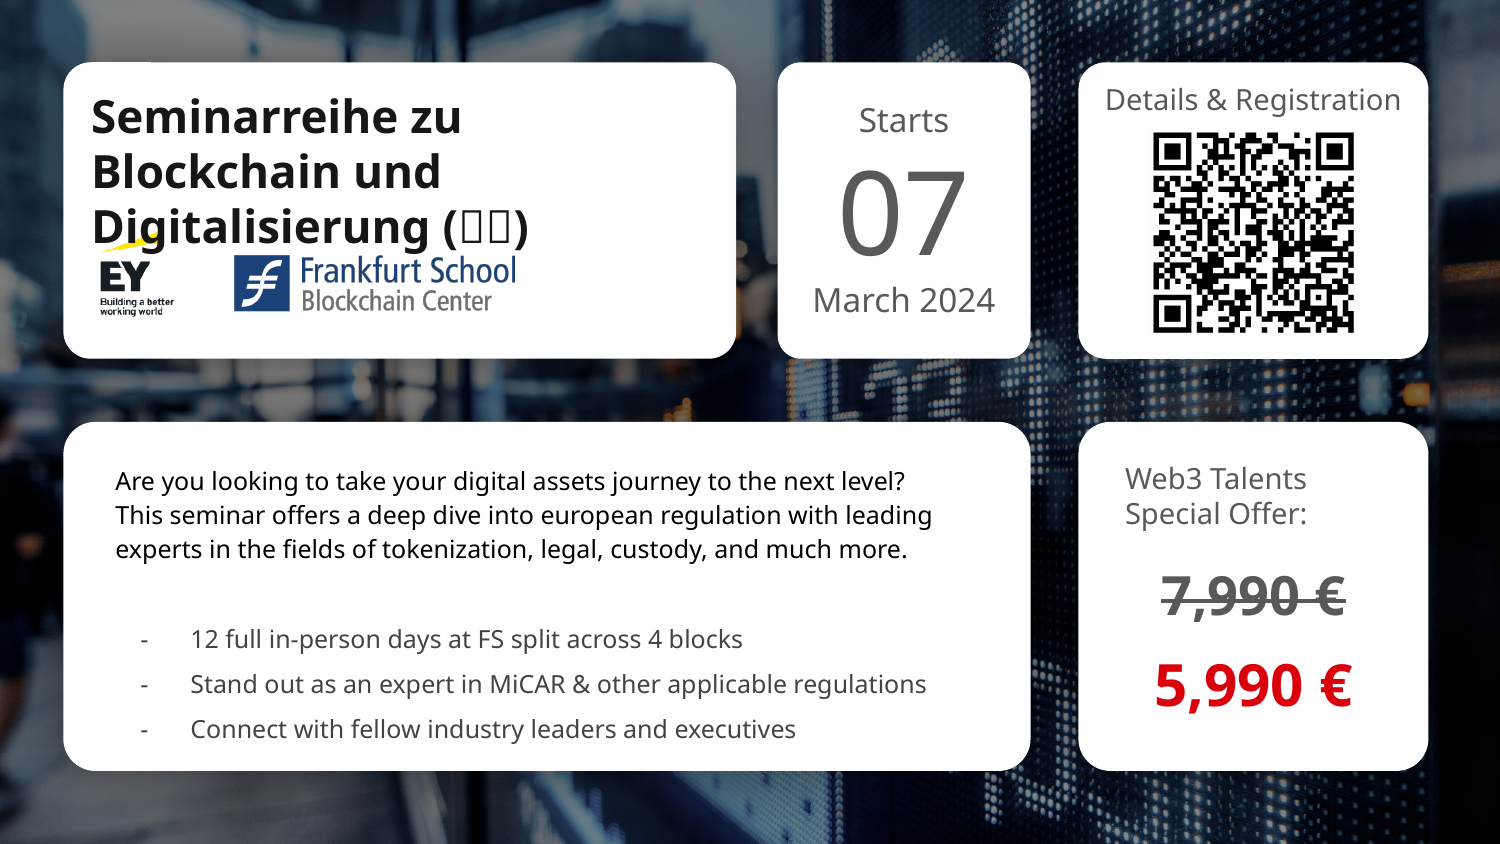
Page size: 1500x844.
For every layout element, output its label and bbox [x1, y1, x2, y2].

text_box [1078, 62, 1429, 359]
picture [0, 0, 1500, 844]
text_box [777, 62, 1031, 359]
